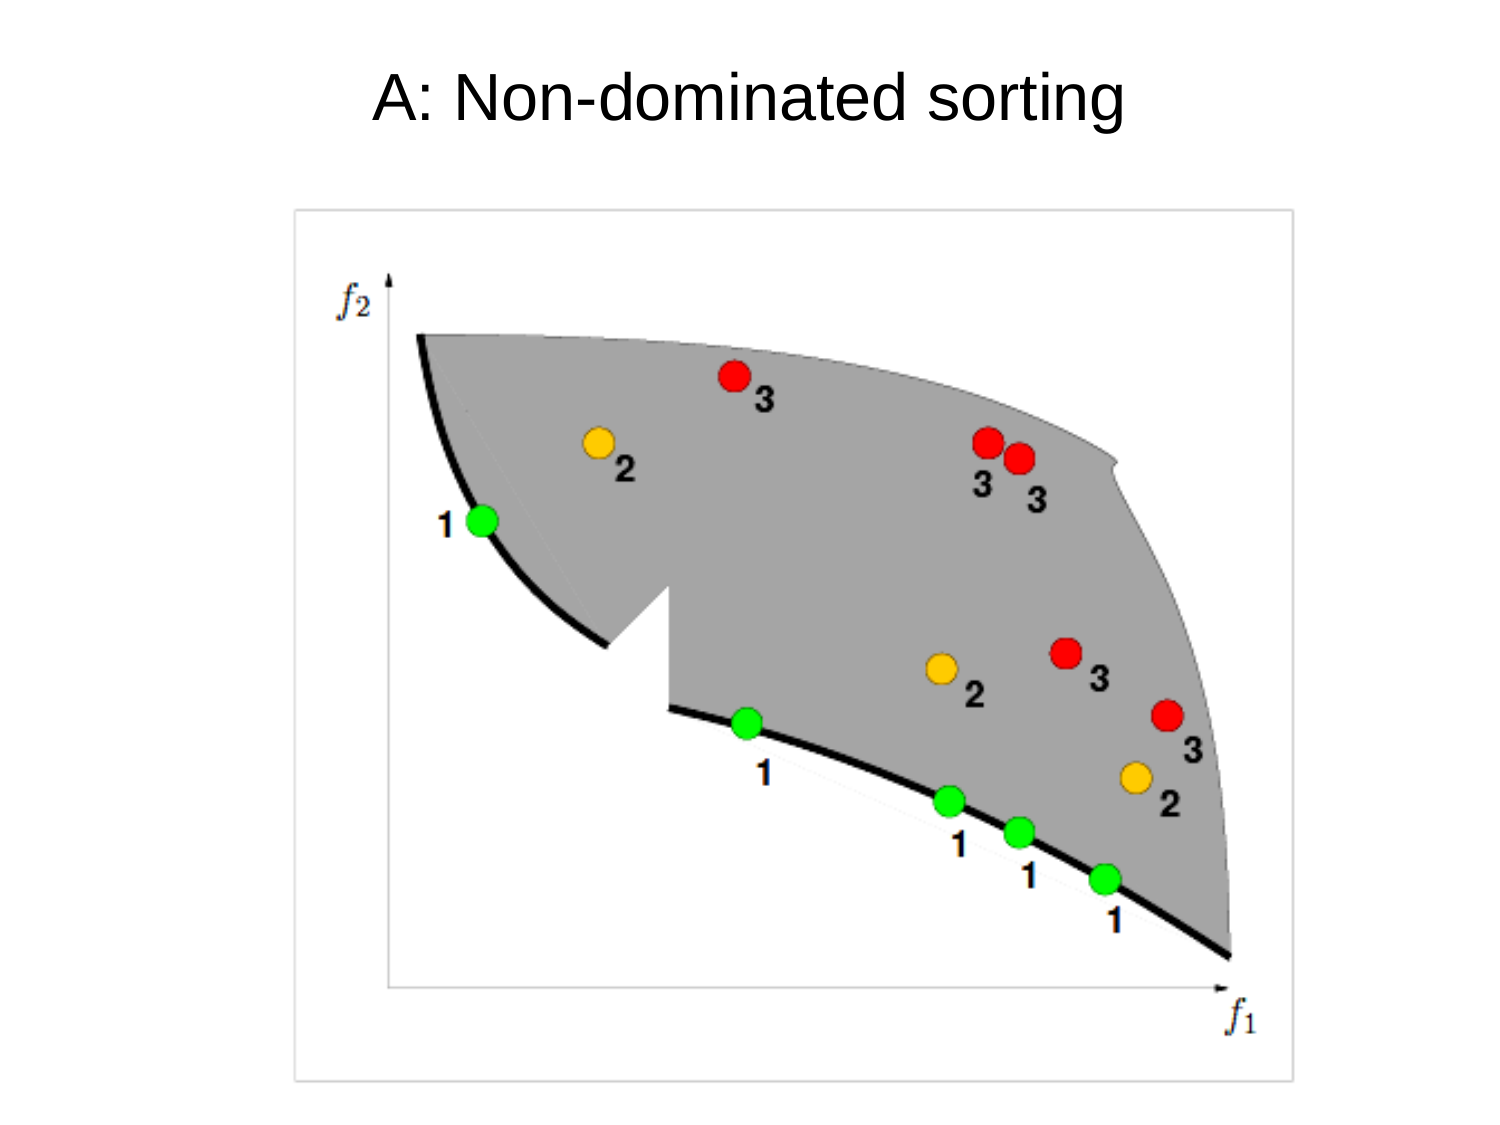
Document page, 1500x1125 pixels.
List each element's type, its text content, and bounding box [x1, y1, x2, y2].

title A: Non-dominated sorting [0, 0, 1500, 188]
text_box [225, 185, 1326, 1101]
